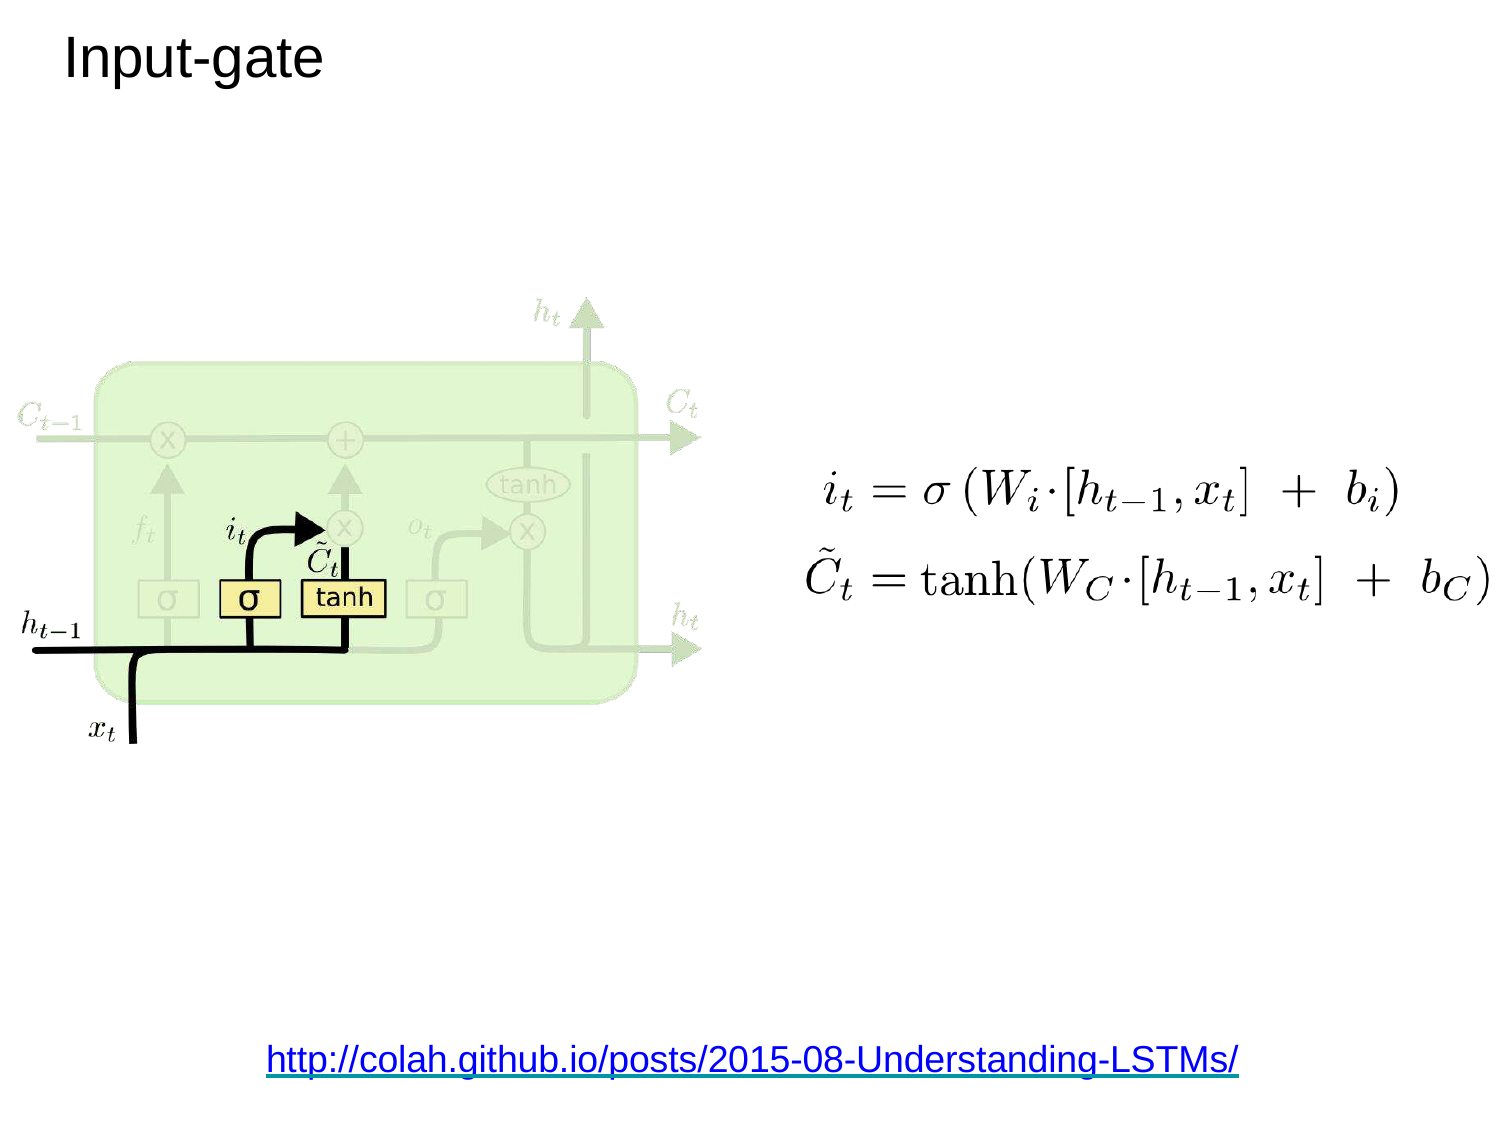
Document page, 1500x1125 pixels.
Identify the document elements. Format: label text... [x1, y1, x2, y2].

text_box [0, 286, 1500, 751]
text_box http://colah.github.io/posts/2015-08-Understanding-LSTMs/ [264, 1032, 1250, 1080]
title Input-gate [61, 17, 328, 207]
